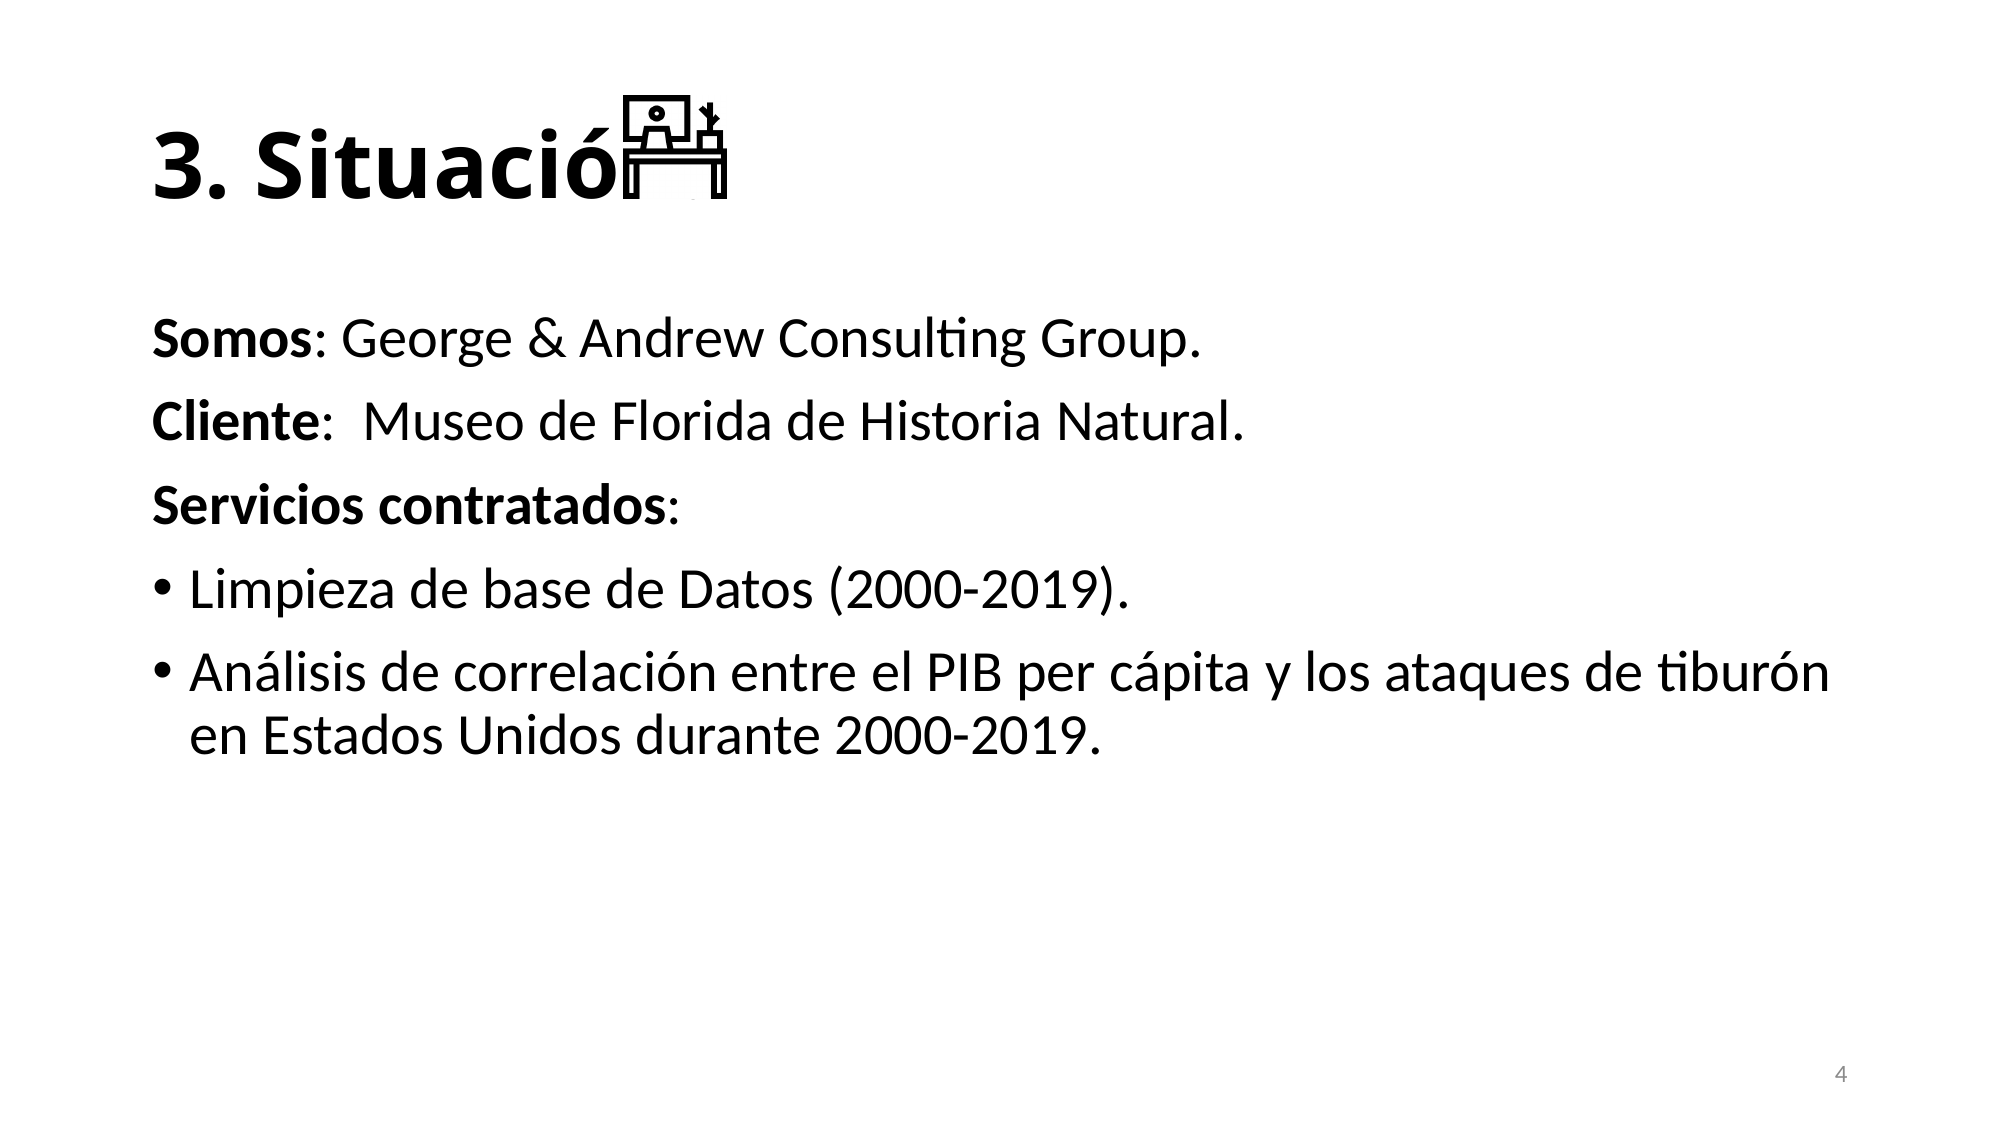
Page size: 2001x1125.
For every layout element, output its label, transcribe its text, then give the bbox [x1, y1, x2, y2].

list Somos: George & Andrew Consulting Group. Cliente: Museo de Florida de Historia Natural. Servicios contratados: Limpieza de base de Datos (2000-2019). Análisis de correlación entre el PIB per cápita y los ataques de tiburón en Estados Unidos durante 2000-2019. [137, 299, 1863, 1014]
slide_number 4 [1412, 1042, 1863, 1103]
picture [623, 95, 727, 199]
title 3. Situación: [137, 59, 1863, 278]
